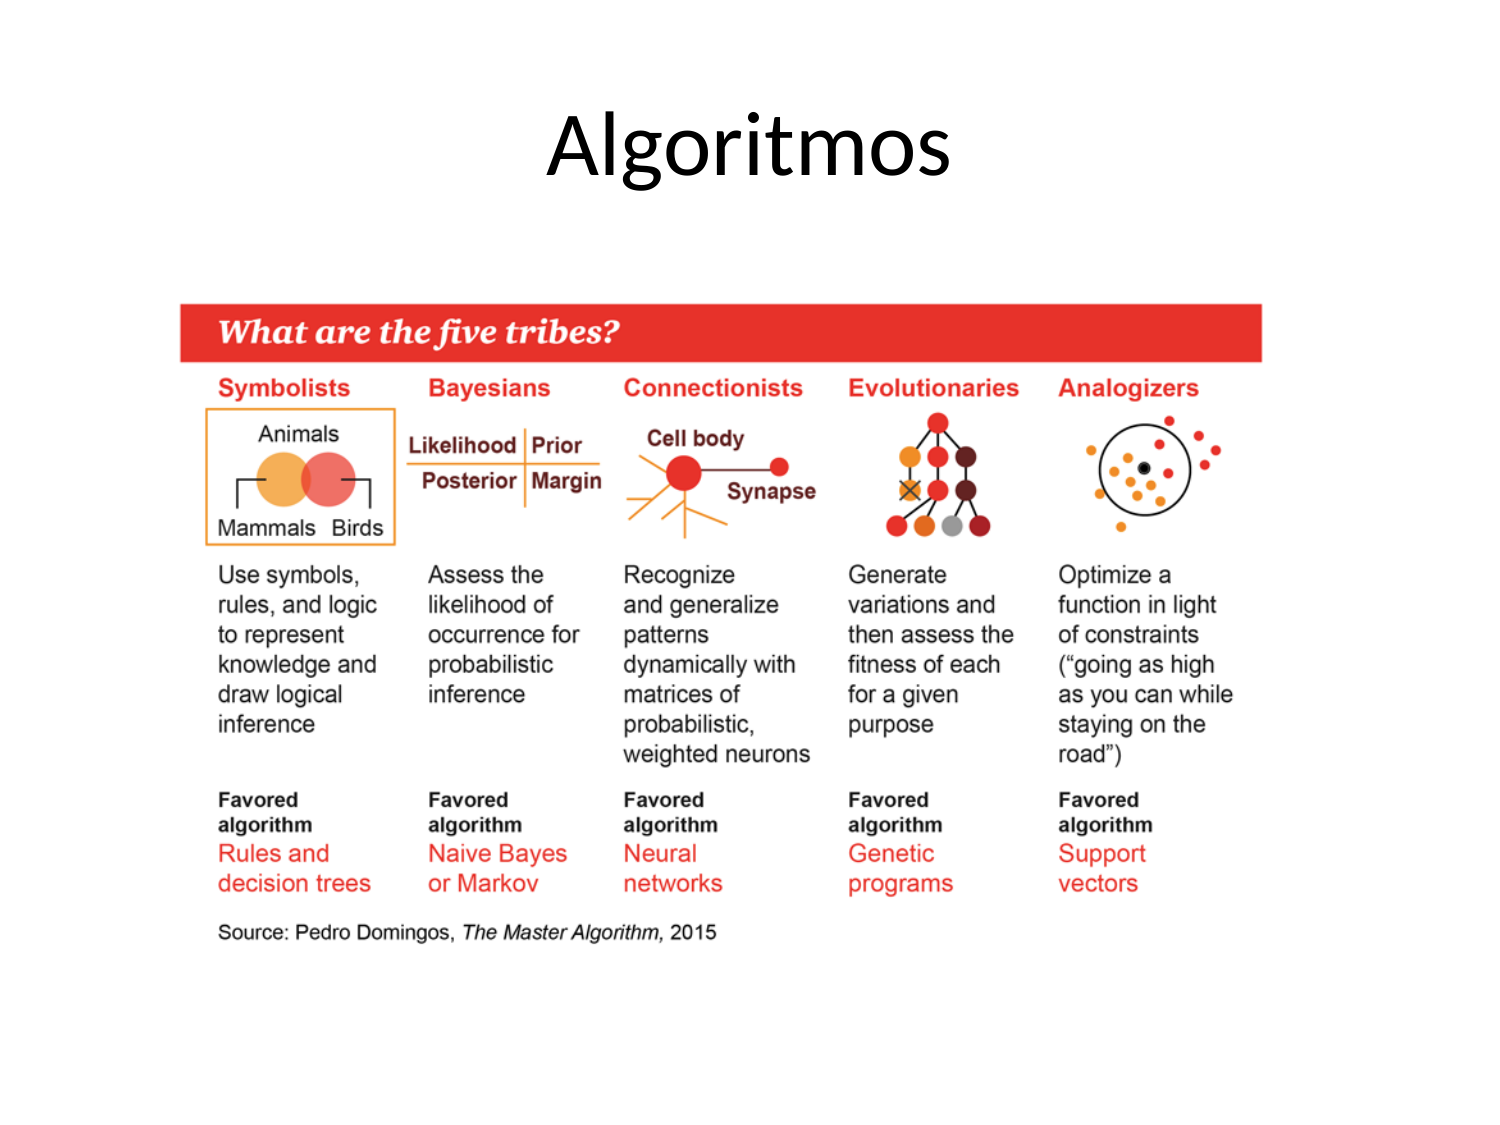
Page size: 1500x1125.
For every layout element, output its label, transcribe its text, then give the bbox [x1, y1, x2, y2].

title Algoritmos [75, 45, 1425, 233]
picture [153, 283, 1295, 963]
